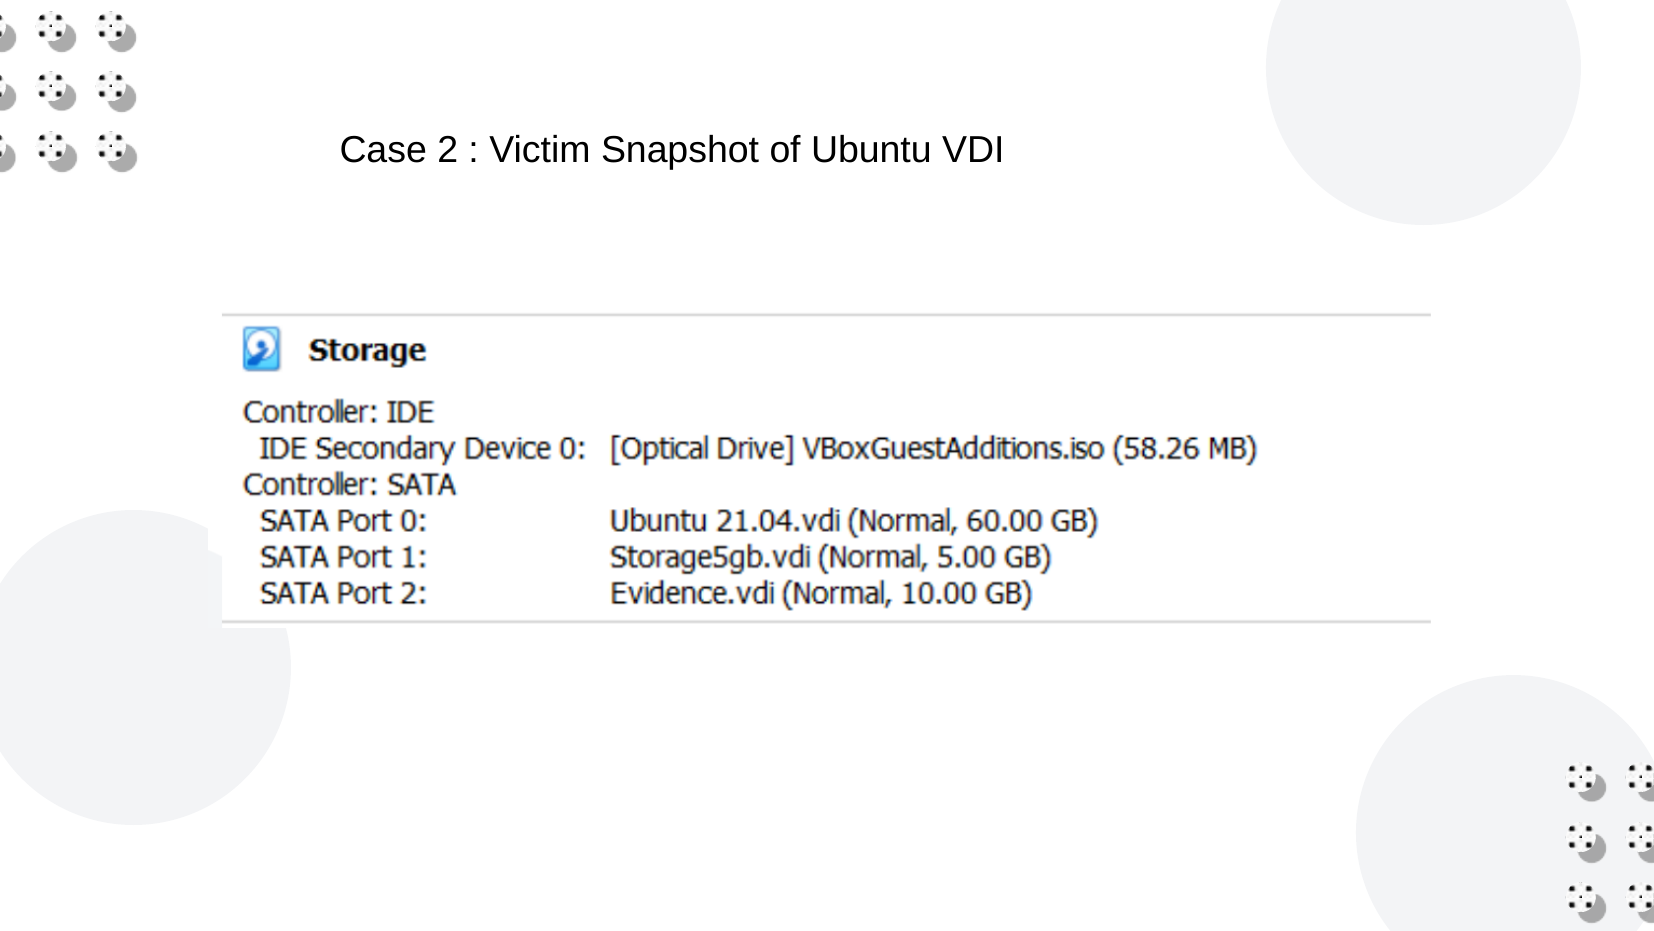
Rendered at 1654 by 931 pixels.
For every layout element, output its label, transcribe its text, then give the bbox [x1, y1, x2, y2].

picture [207, 302, 1446, 629]
picture [0, 134, 7, 159]
picture [1565, 882, 1596, 913]
picture [1565, 762, 1596, 793]
picture [0, 14, 6, 39]
picture [35, 71, 66, 102]
picture [1625, 822, 1654, 853]
picture [35, 131, 66, 162]
picture [35, 11, 66, 42]
picture [1625, 762, 1654, 793]
picture [95, 71, 126, 102]
picture [1625, 882, 1654, 913]
picture [1565, 822, 1596, 853]
picture [95, 11, 126, 42]
picture [0, 74, 6, 99]
picture [95, 131, 126, 162]
text_box Case 2 : Victim Snapshot of Ubuntu VDI [324, 118, 1158, 175]
